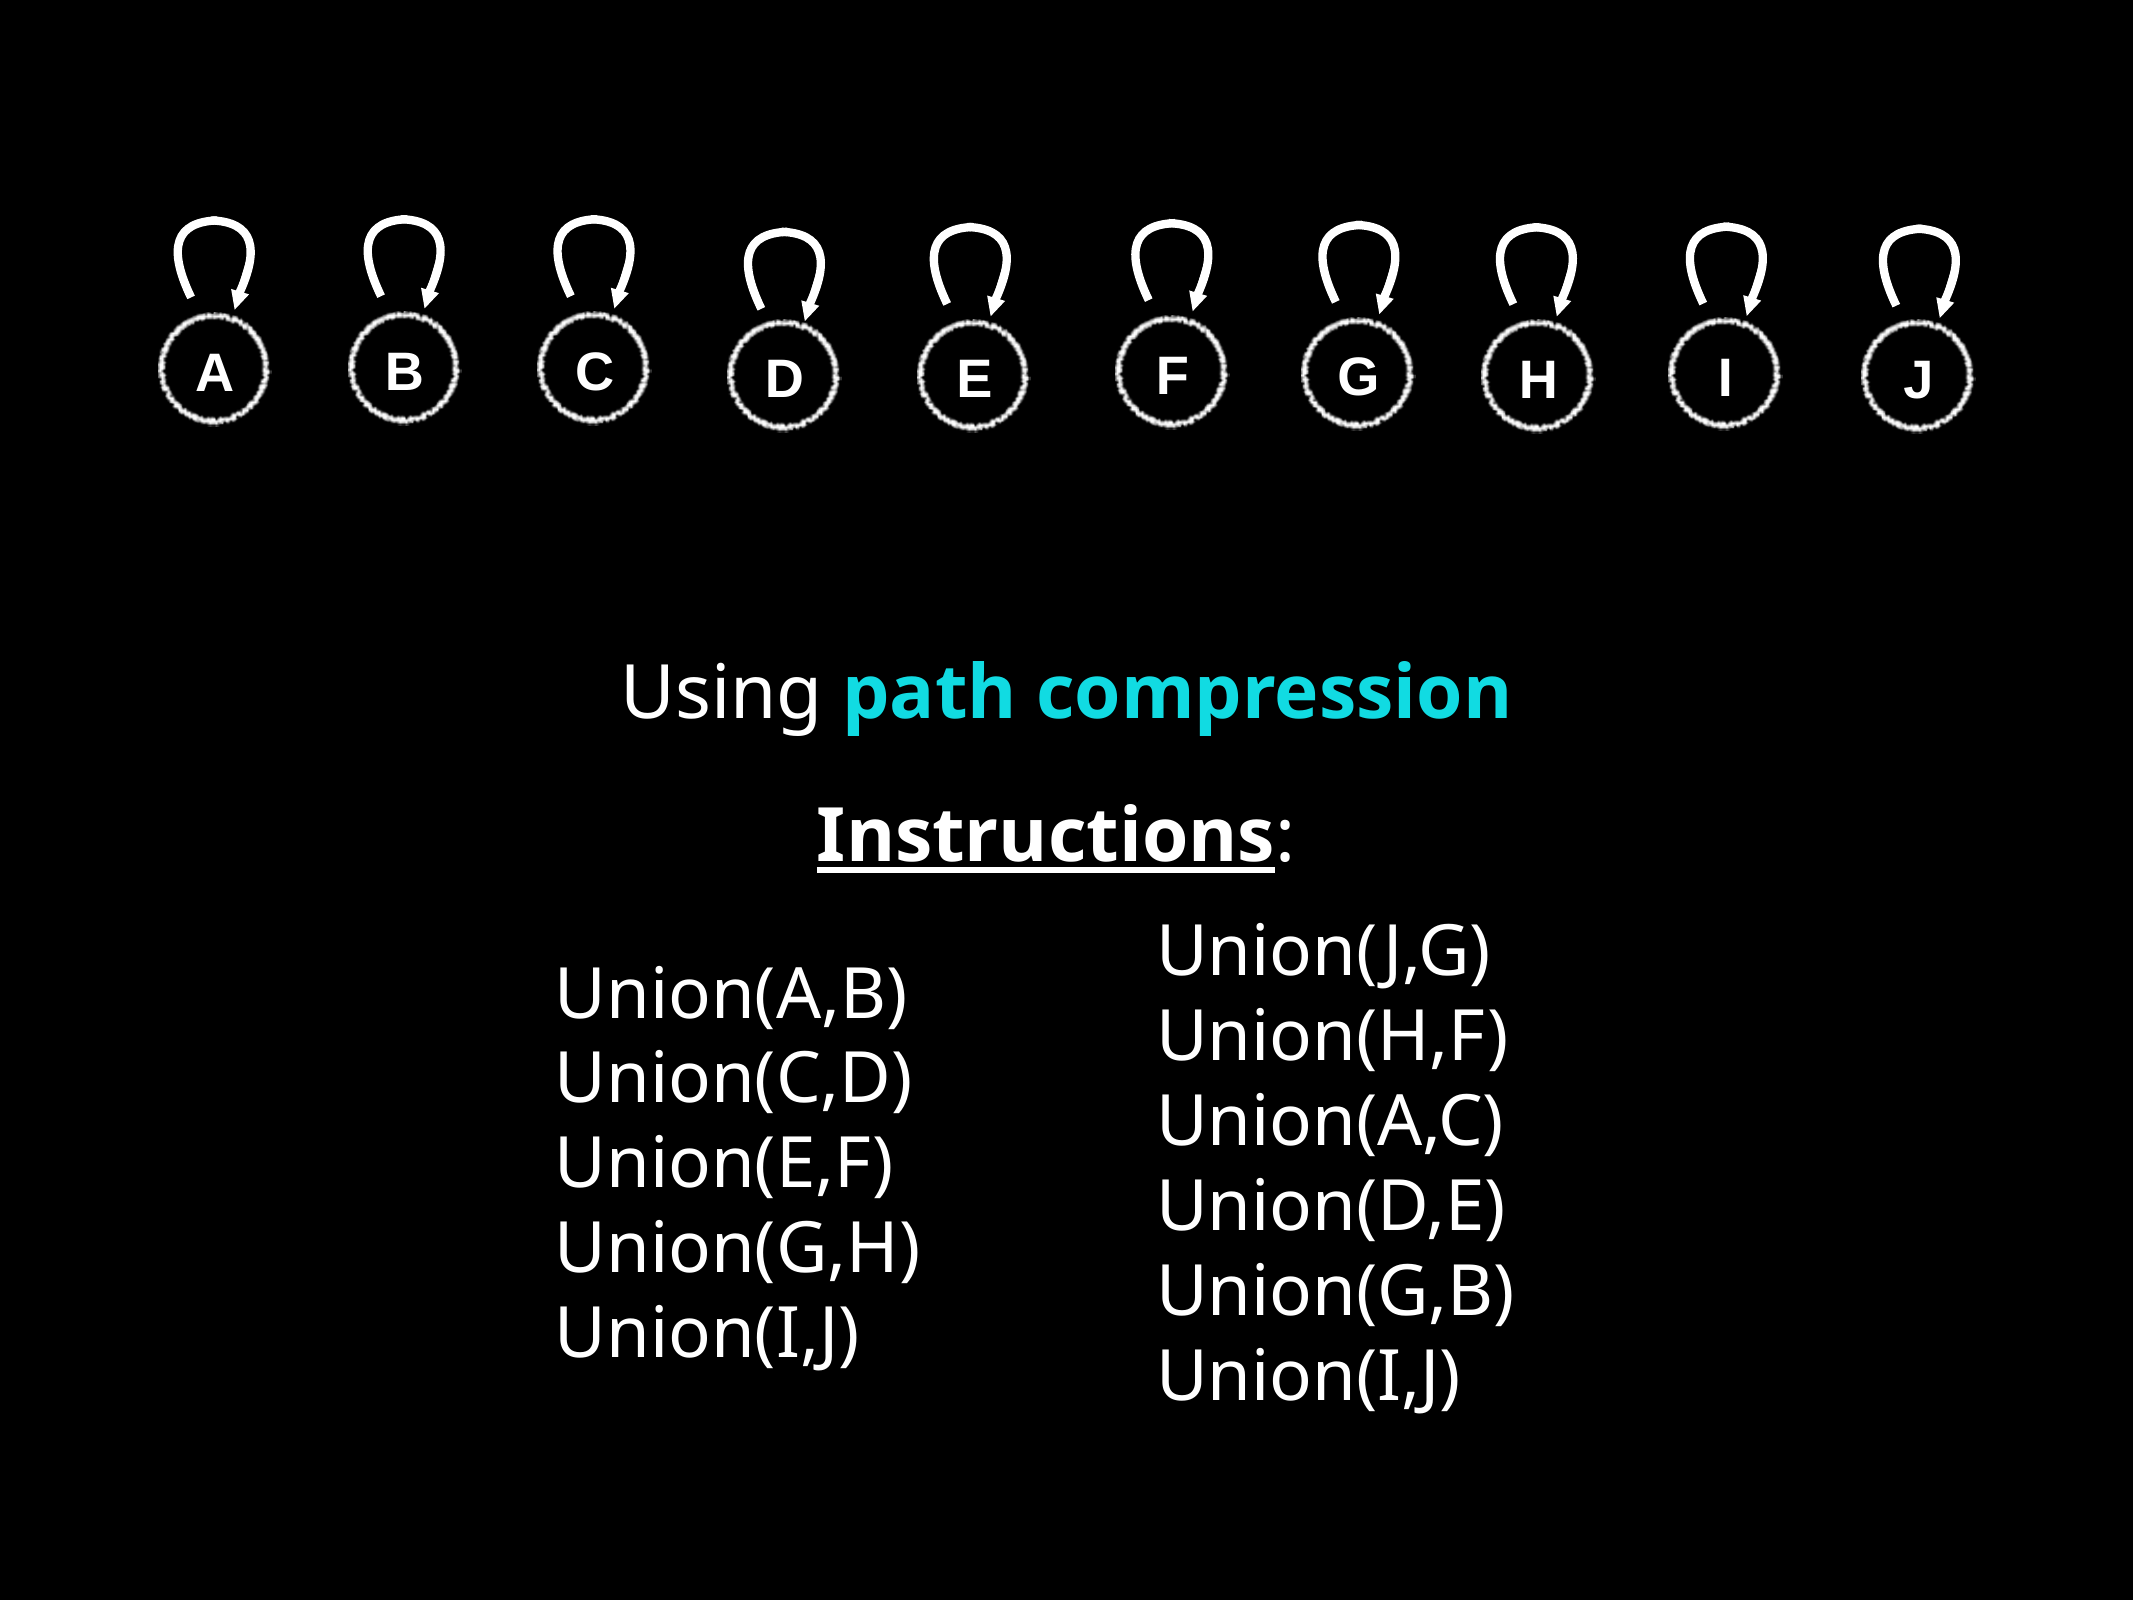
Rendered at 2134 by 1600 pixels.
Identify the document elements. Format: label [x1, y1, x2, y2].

text_box [612, 635, 1522, 742]
text_box [557, 219, 631, 309]
text_box [177, 220, 252, 310]
text_box [1135, 223, 1210, 312]
text_box [727, 231, 842, 433]
text_box [537, 311, 652, 426]
text_box [347, 311, 462, 426]
text_box [1882, 228, 1957, 318]
text_box [1861, 319, 1976, 434]
text_box [1500, 227, 1574, 317]
text_box [808, 778, 1304, 886]
text_box [1115, 315, 1230, 430]
text_box [933, 226, 1008, 317]
text_box [917, 319, 1032, 434]
text_box [1689, 226, 1764, 316]
text_box [1668, 317, 1783, 432]
text_box [1301, 317, 1416, 432]
text_box [546, 938, 1119, 1381]
text_box [367, 219, 442, 309]
text_box [1322, 224, 1396, 315]
text_box [157, 312, 272, 427]
text_box [1147, 896, 1799, 1423]
text_box [1481, 319, 1596, 434]
